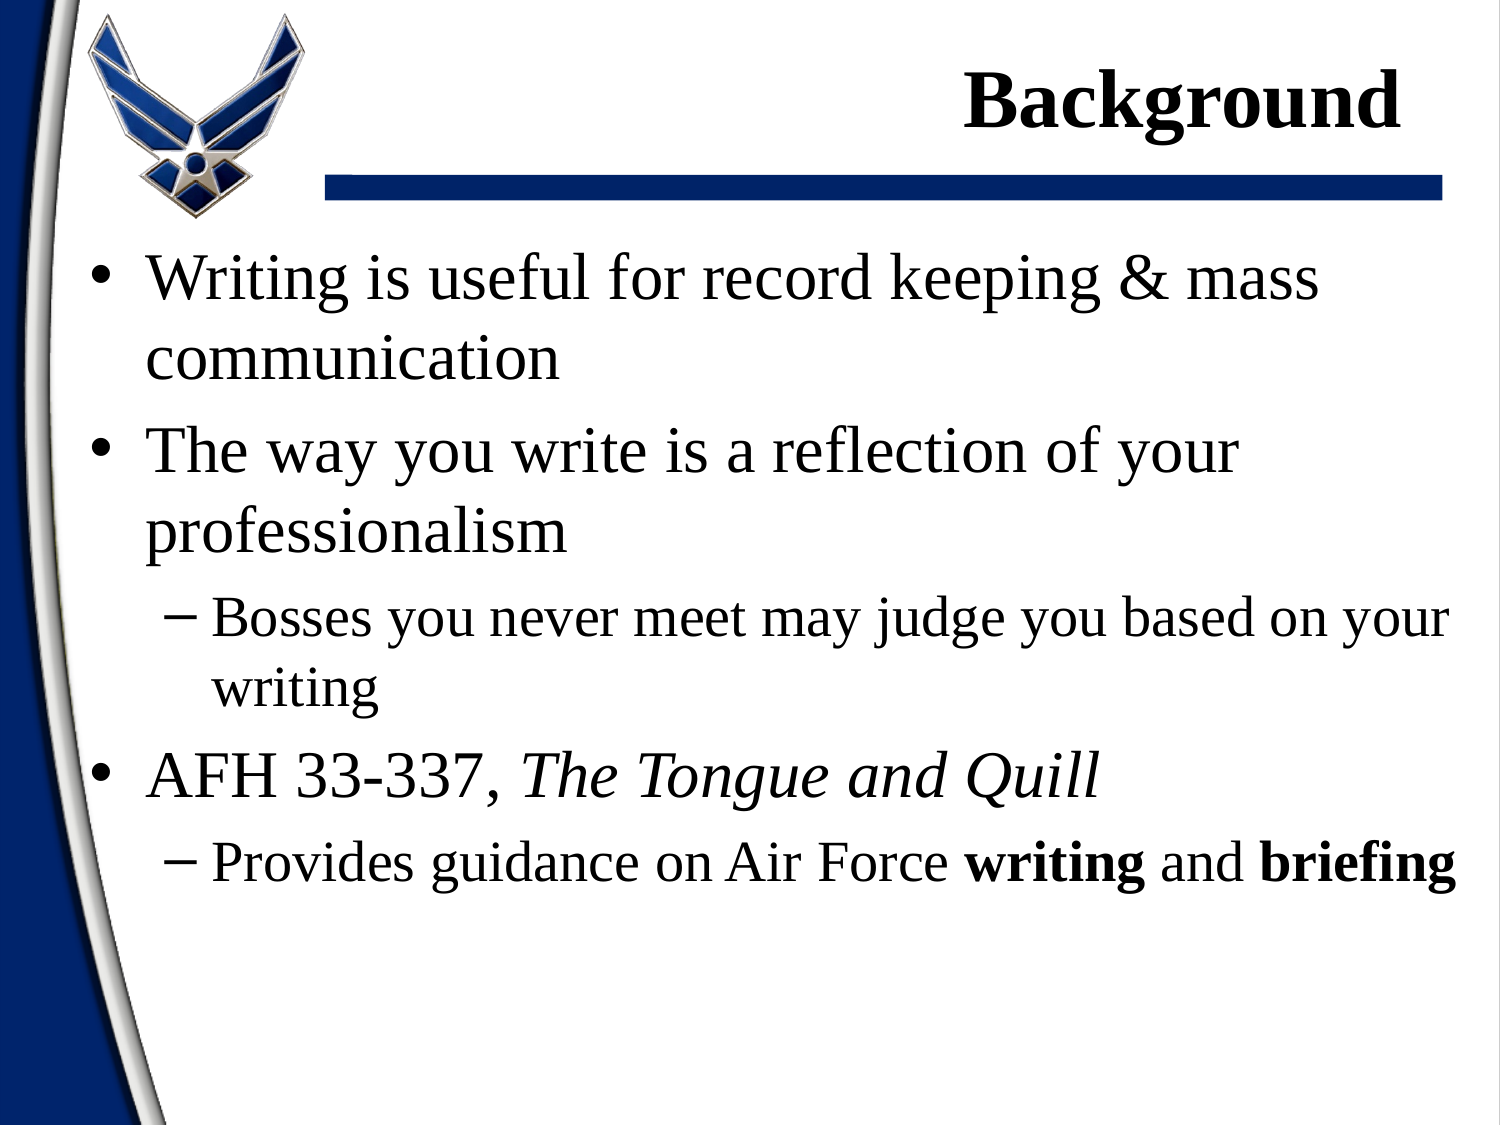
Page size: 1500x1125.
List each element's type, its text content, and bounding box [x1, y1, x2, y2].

list Writing is useful for record keeping & mass communication The way you write is a reflection of your professionalism Bosses you never meet may judge you based on your writing AFH 33-337, The Tongue and Quill Provides guidance on Air Force writing and briefing [74, 225, 1485, 969]
title Background [87, 0, 1438, 188]
picture [0, 0, 1500, 1125]
